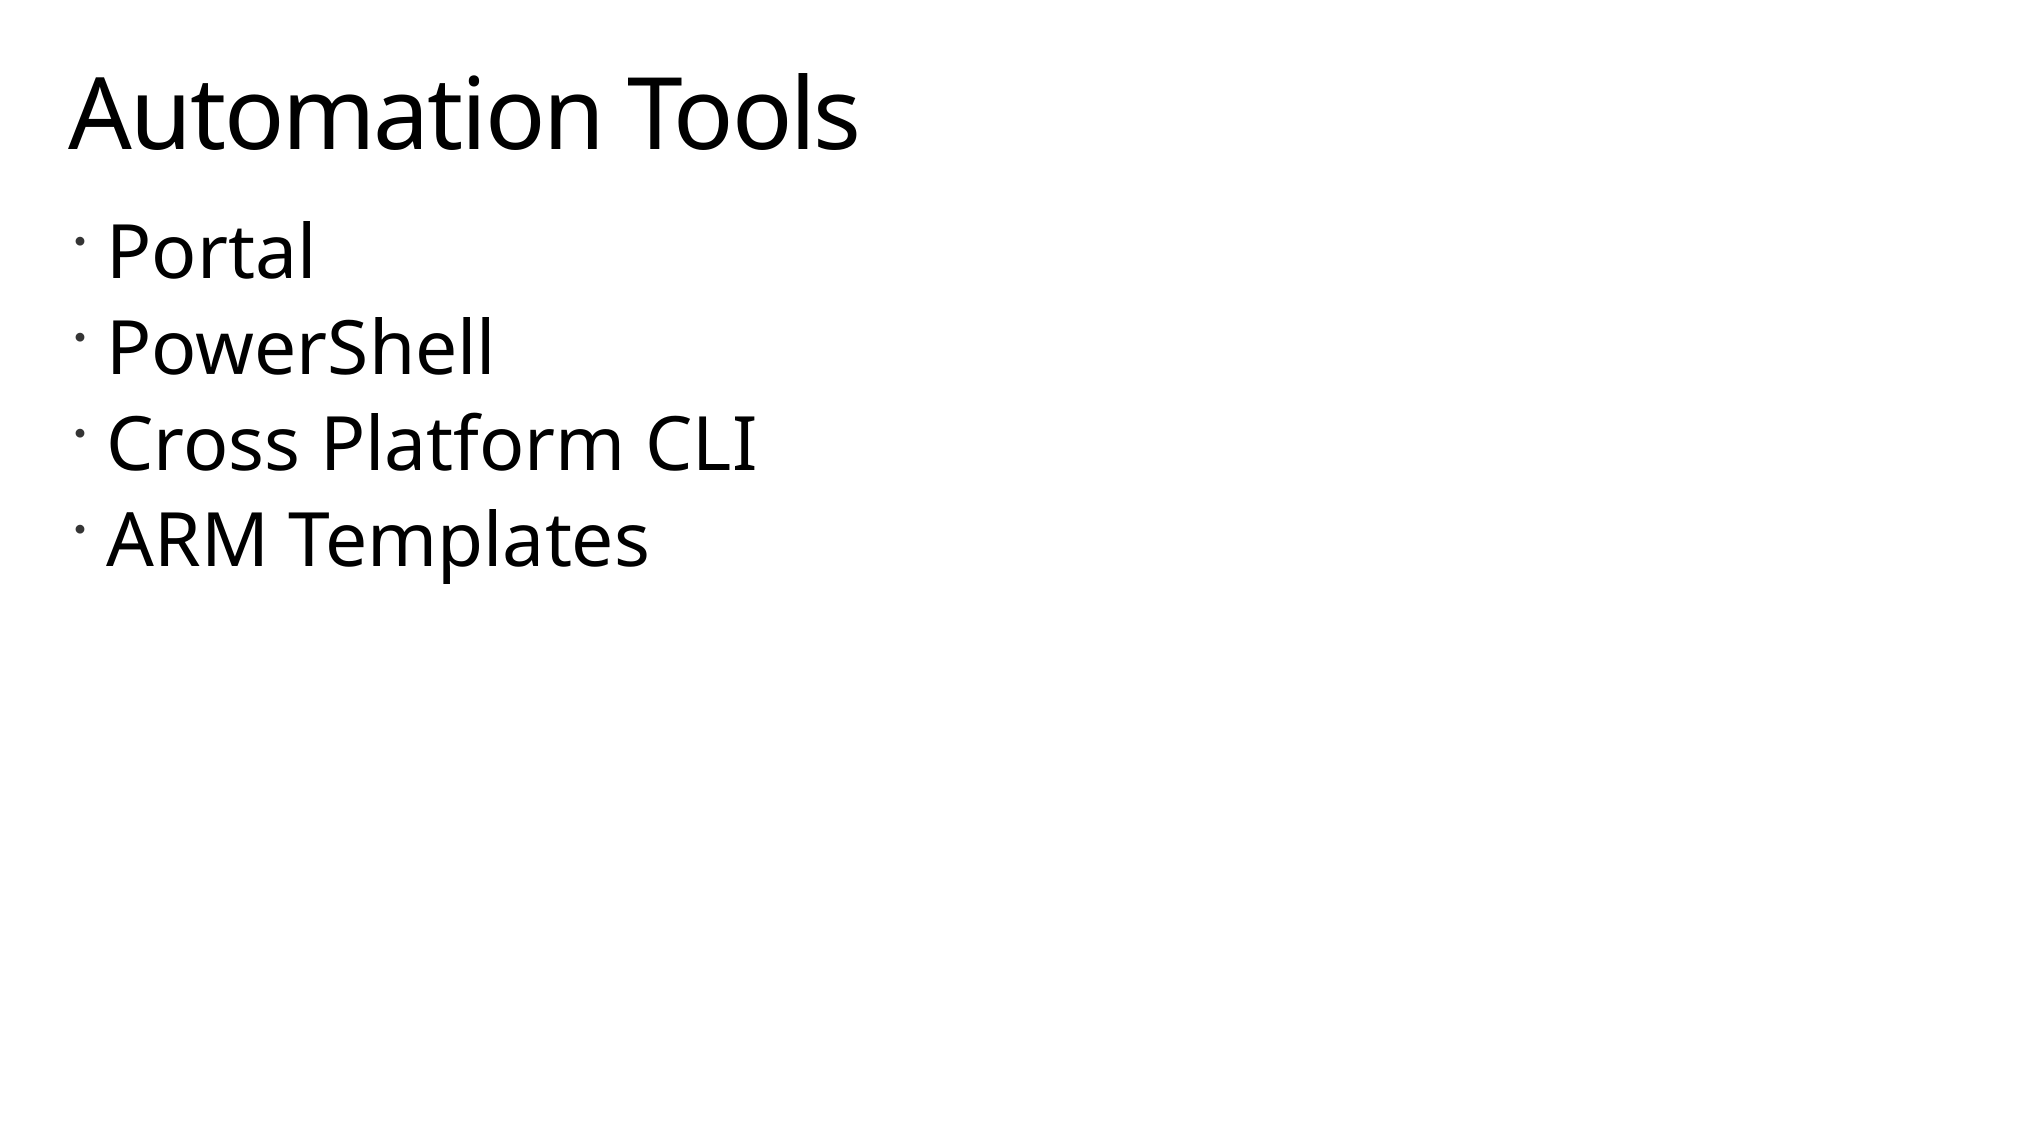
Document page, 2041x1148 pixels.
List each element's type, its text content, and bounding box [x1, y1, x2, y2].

list Portal PowerShell Cross Platform CLI ARM Templates [45, 198, 1996, 611]
title Automation Tools [45, 48, 1996, 198]
